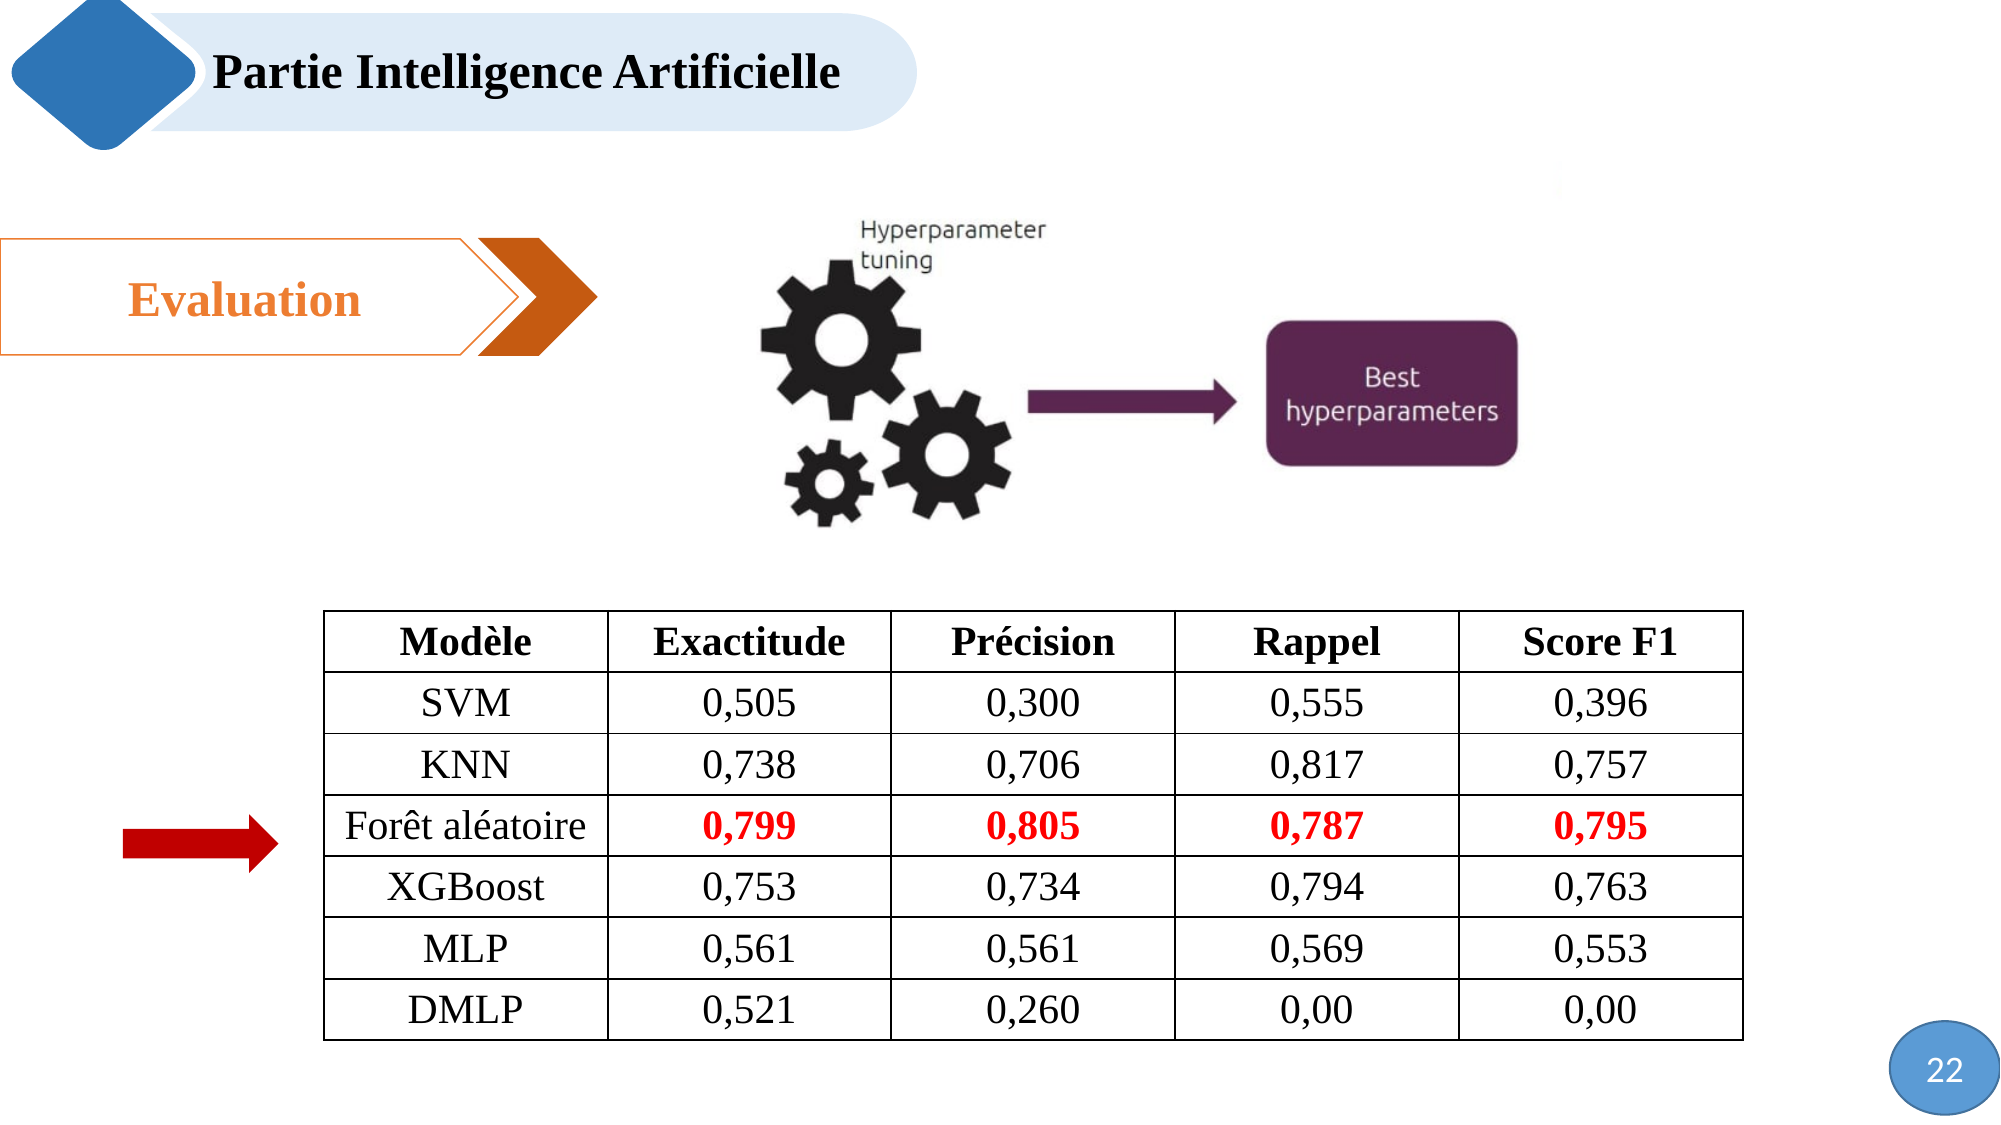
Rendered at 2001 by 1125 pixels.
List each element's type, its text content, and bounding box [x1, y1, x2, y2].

text_box [477, 237, 598, 356]
table_cell 0,795 [1460, 796, 1742, 855]
table_cell 0,706 [892, 734, 1174, 794]
text_box [121, 811, 280, 876]
table_cell 0,757 [1460, 734, 1742, 794]
table_cell 0,805 [892, 796, 1174, 855]
table_header Exactitude [609, 612, 890, 671]
table_cell 0,794 [1176, 857, 1458, 916]
table_cell 0,569 [1176, 918, 1458, 978]
table_cell 0,817 [1176, 734, 1458, 794]
table_cell XGBoost [325, 857, 607, 916]
table_cell 0,799 [609, 796, 890, 855]
table_cell 0,00 [1176, 980, 1458, 1039]
table_cell 0,738 [609, 734, 890, 794]
table_cell 0,260 [892, 980, 1174, 1039]
table_cell 0,561 [892, 918, 1174, 978]
table_cell 0,553 [1460, 918, 1742, 978]
table_cell MLP [325, 918, 607, 978]
picture [718, 161, 1562, 582]
table_cell 0,734 [892, 857, 1174, 916]
text_box Evaluation [0, 238, 519, 355]
text_box 22 [1888, 1020, 2000, 1116]
table_cell KNN [325, 734, 607, 794]
table_cell Forêt aléatoire [325, 796, 607, 855]
table_cell 0,787 [1176, 796, 1458, 855]
table_cell 0,555 [1176, 673, 1458, 733]
table_header Score F1 [1460, 612, 1742, 671]
table_cell 0,00 [1460, 980, 1742, 1039]
table_header Modèle [325, 612, 607, 671]
table_cell 0,521 [609, 980, 890, 1039]
table_cell 0,753 [609, 857, 890, 916]
table_cell 0,300 [892, 673, 1174, 733]
table_cell 0,763 [1460, 857, 1742, 916]
table_cell 0,561 [609, 918, 890, 978]
table_cell DMLP [325, 980, 607, 1039]
table_header Précision [892, 612, 1174, 671]
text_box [0, 0, 1080, 159]
table_cell 0,396 [1460, 673, 1742, 733]
table_cell SVM [325, 673, 607, 733]
table_cell 0,505 [609, 673, 890, 733]
table_header Rappel [1176, 612, 1458, 671]
